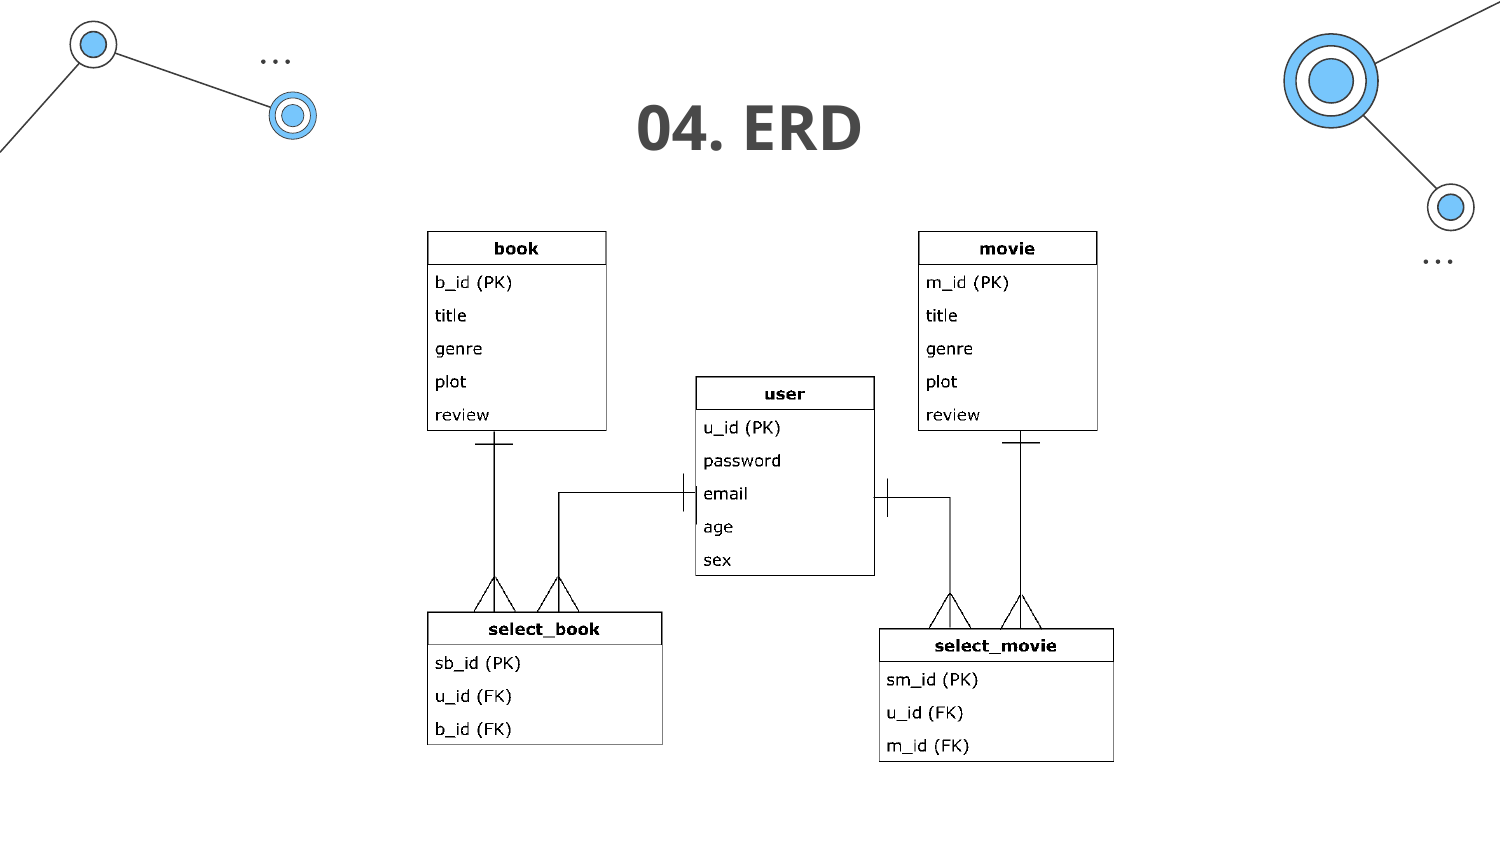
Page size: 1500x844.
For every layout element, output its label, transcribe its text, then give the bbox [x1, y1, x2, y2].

picture [267, 189, 1232, 811]
title 04. ERD [257, 72, 1243, 171]
